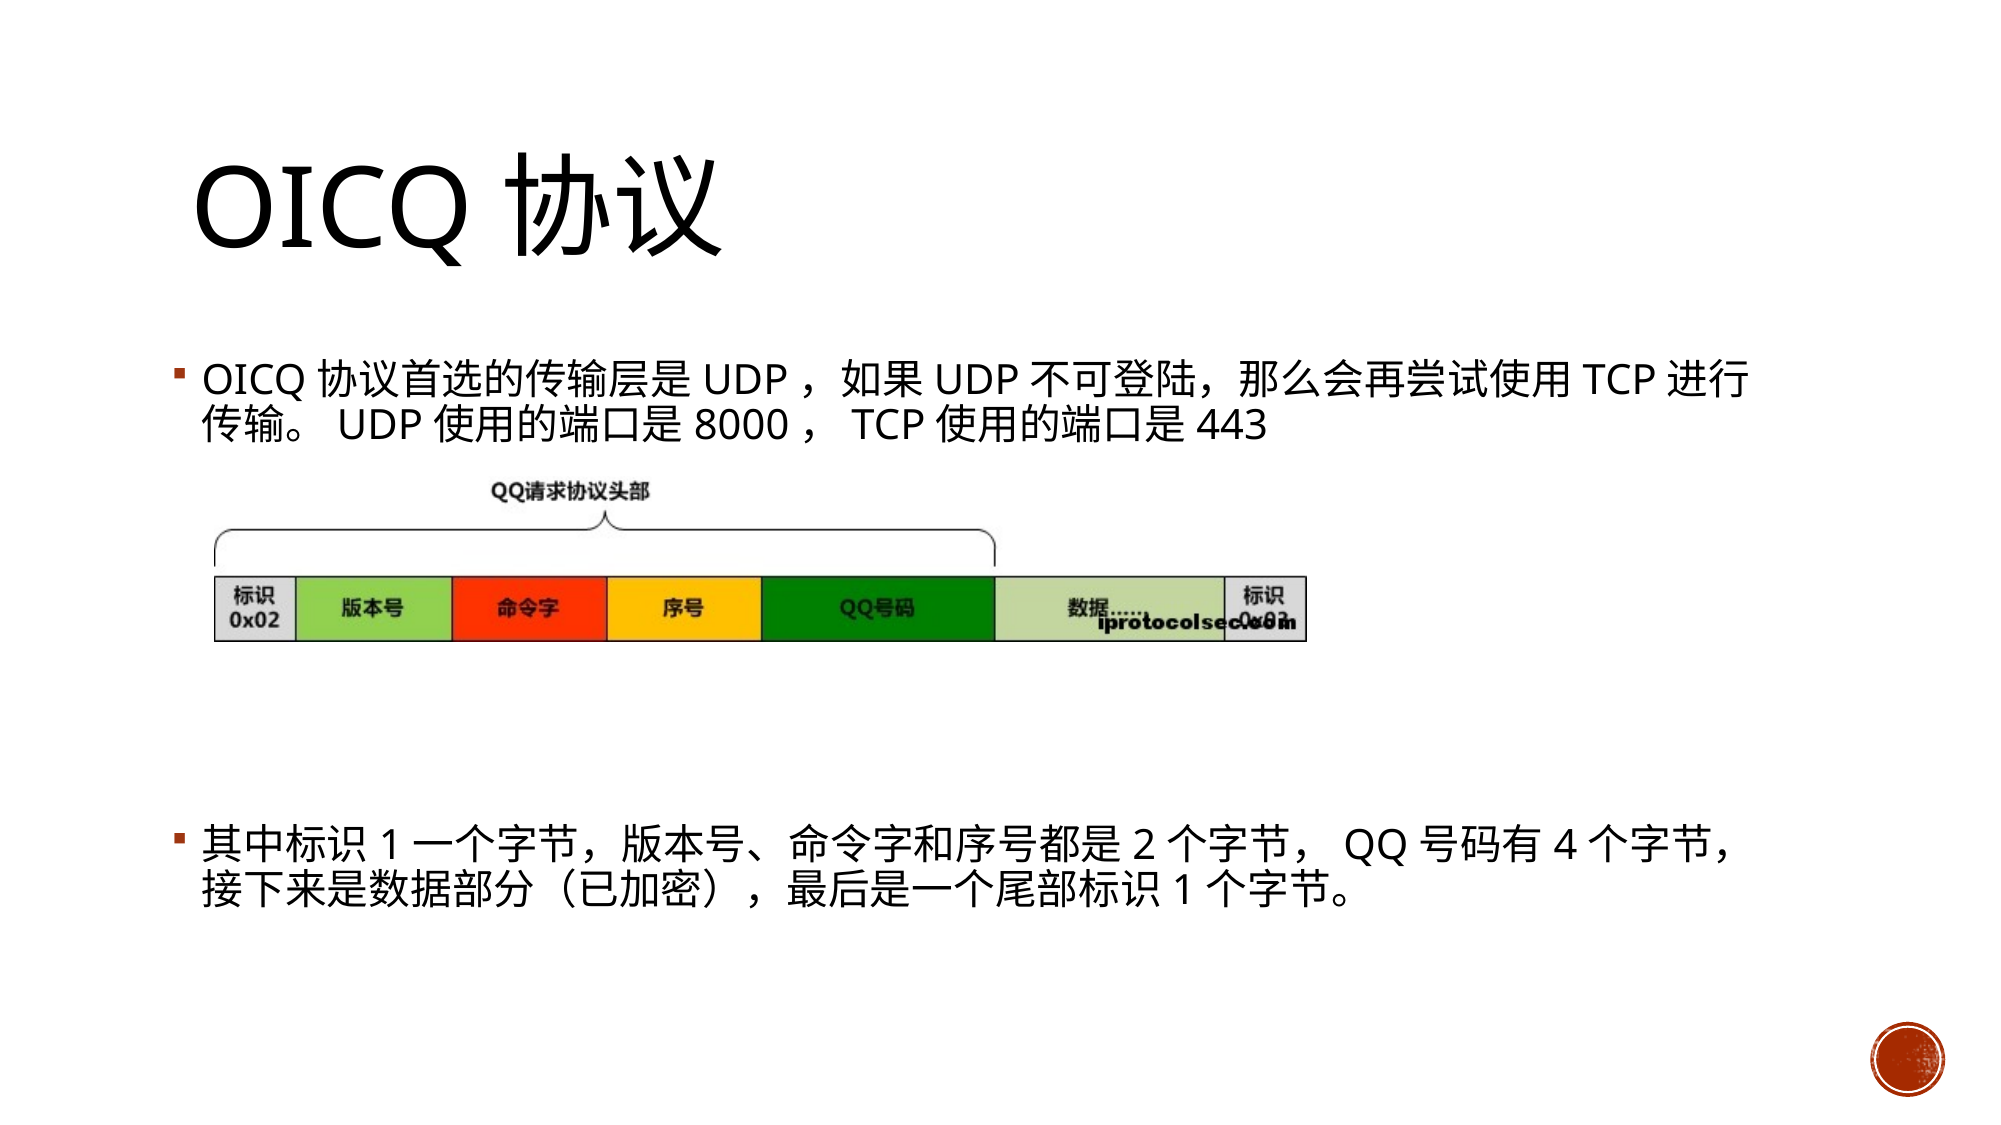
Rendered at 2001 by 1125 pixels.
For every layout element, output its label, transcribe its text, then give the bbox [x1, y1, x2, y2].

title OICQ协议 [175, 79, 1826, 344]
picture [214, 476, 1307, 642]
list OICQ协议首选的传输层是UDP，如果UDP不可登陆，那么会再尝试使用TCP进行传输。UDP使用的端口是8000，TCP使用的端口是443 其中标识1一个字节，版本号、命令字和序号都是2个字节，QQ号码有4个字节，接下来是数据部分（已加密），最后是一个尾部标识1个字节。 [156, 275, 1807, 941]
